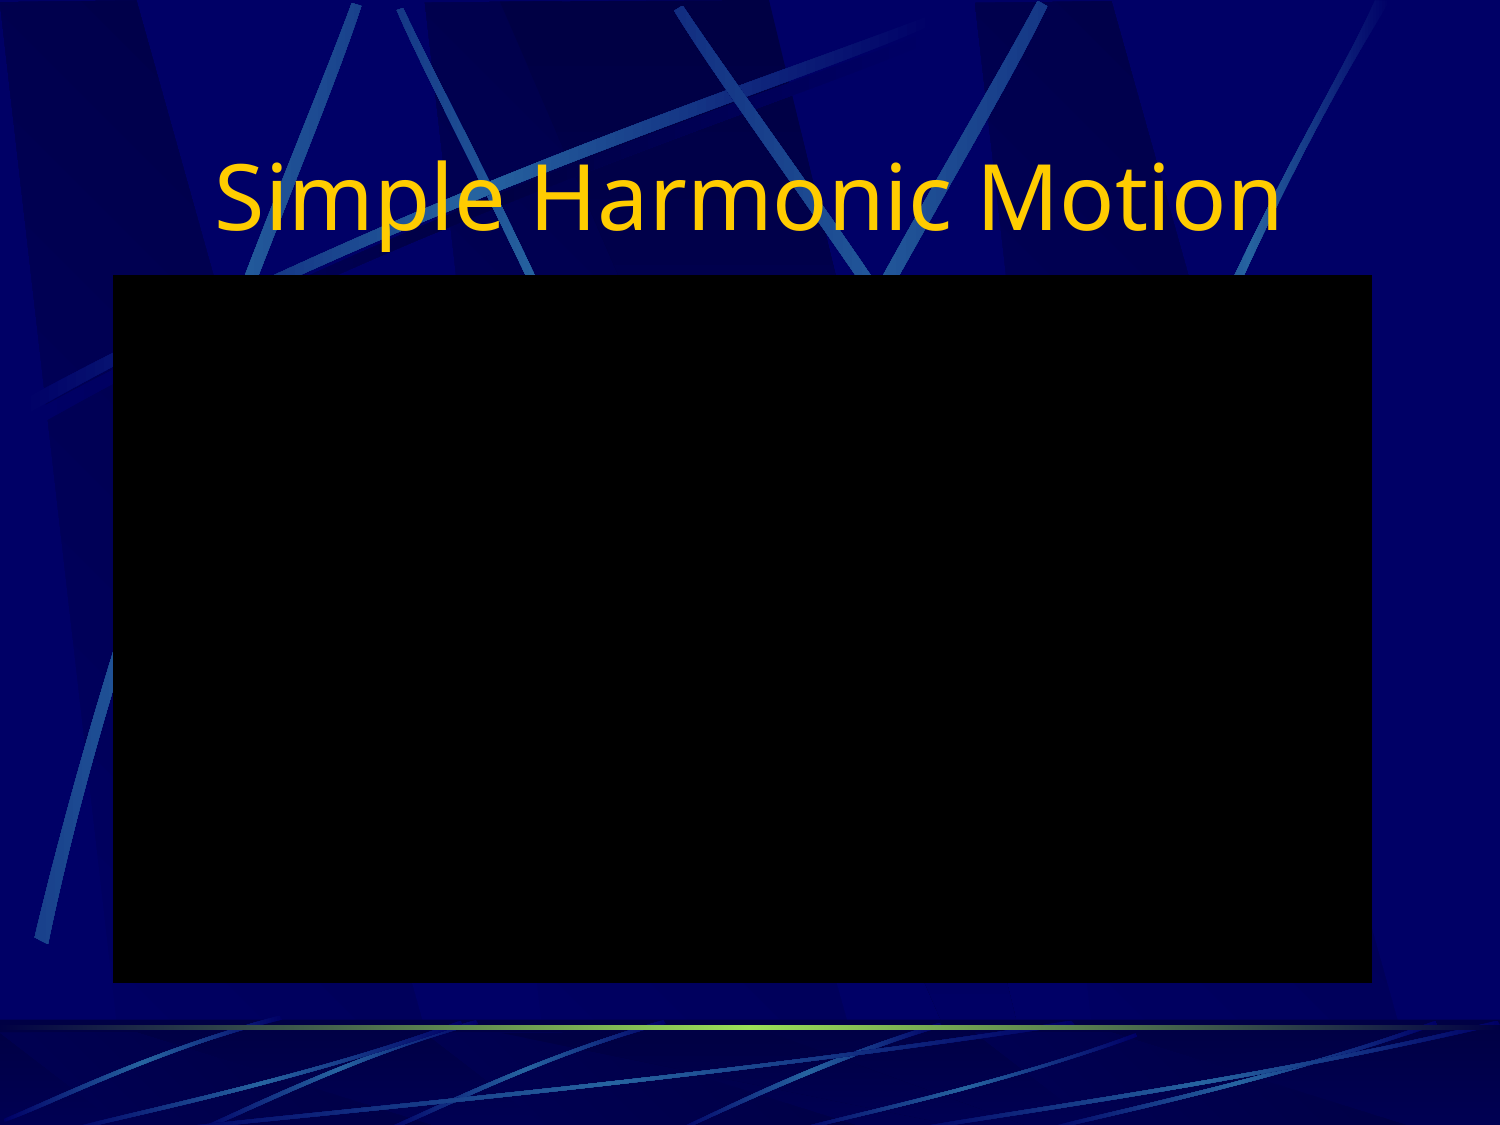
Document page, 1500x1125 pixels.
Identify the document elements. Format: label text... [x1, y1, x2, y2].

title Simple Harmonic Motion [112, 130, 1388, 257]
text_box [112, 274, 1373, 984]
